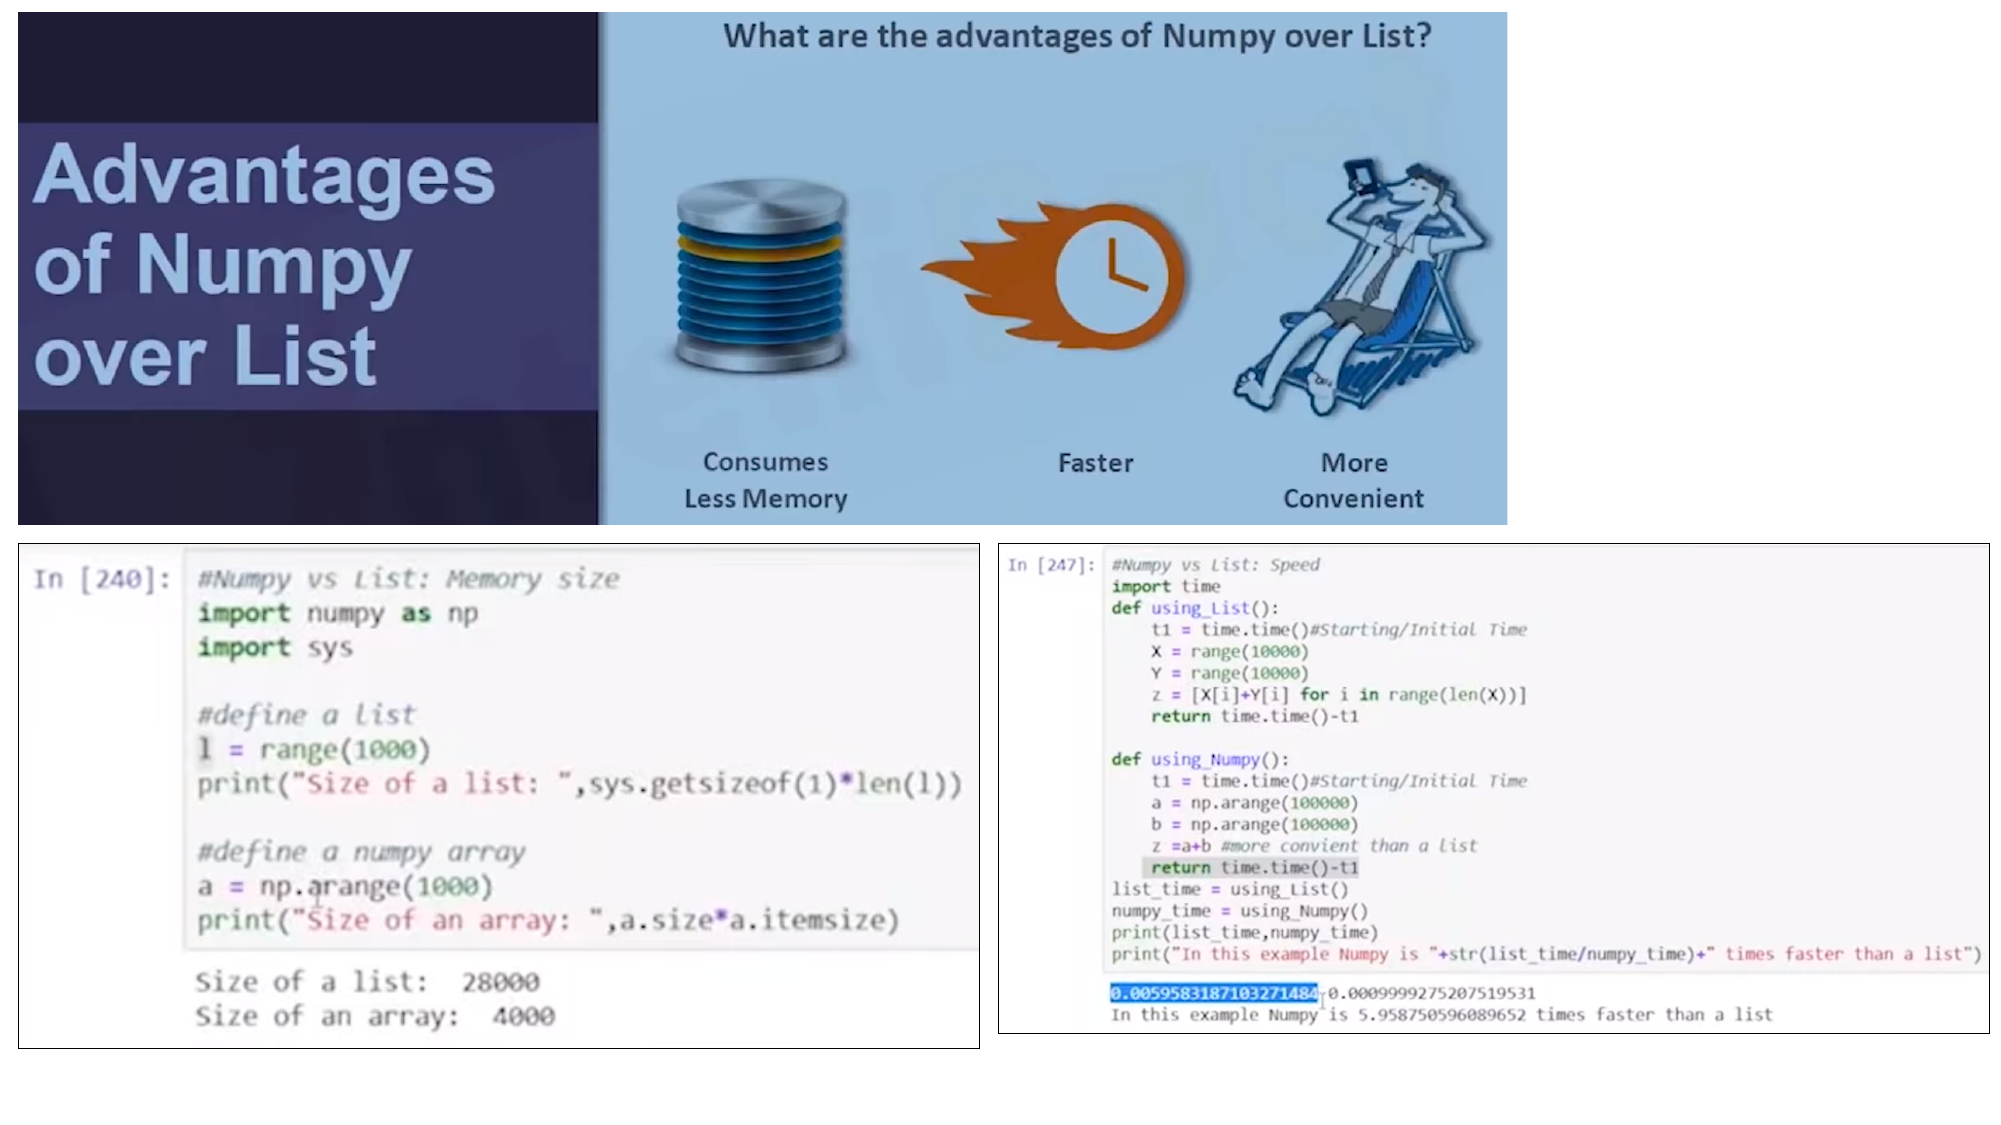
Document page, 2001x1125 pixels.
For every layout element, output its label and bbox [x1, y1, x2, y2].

picture [18, 543, 980, 1049]
picture [18, 12, 1508, 525]
picture [998, 543, 1990, 1034]
